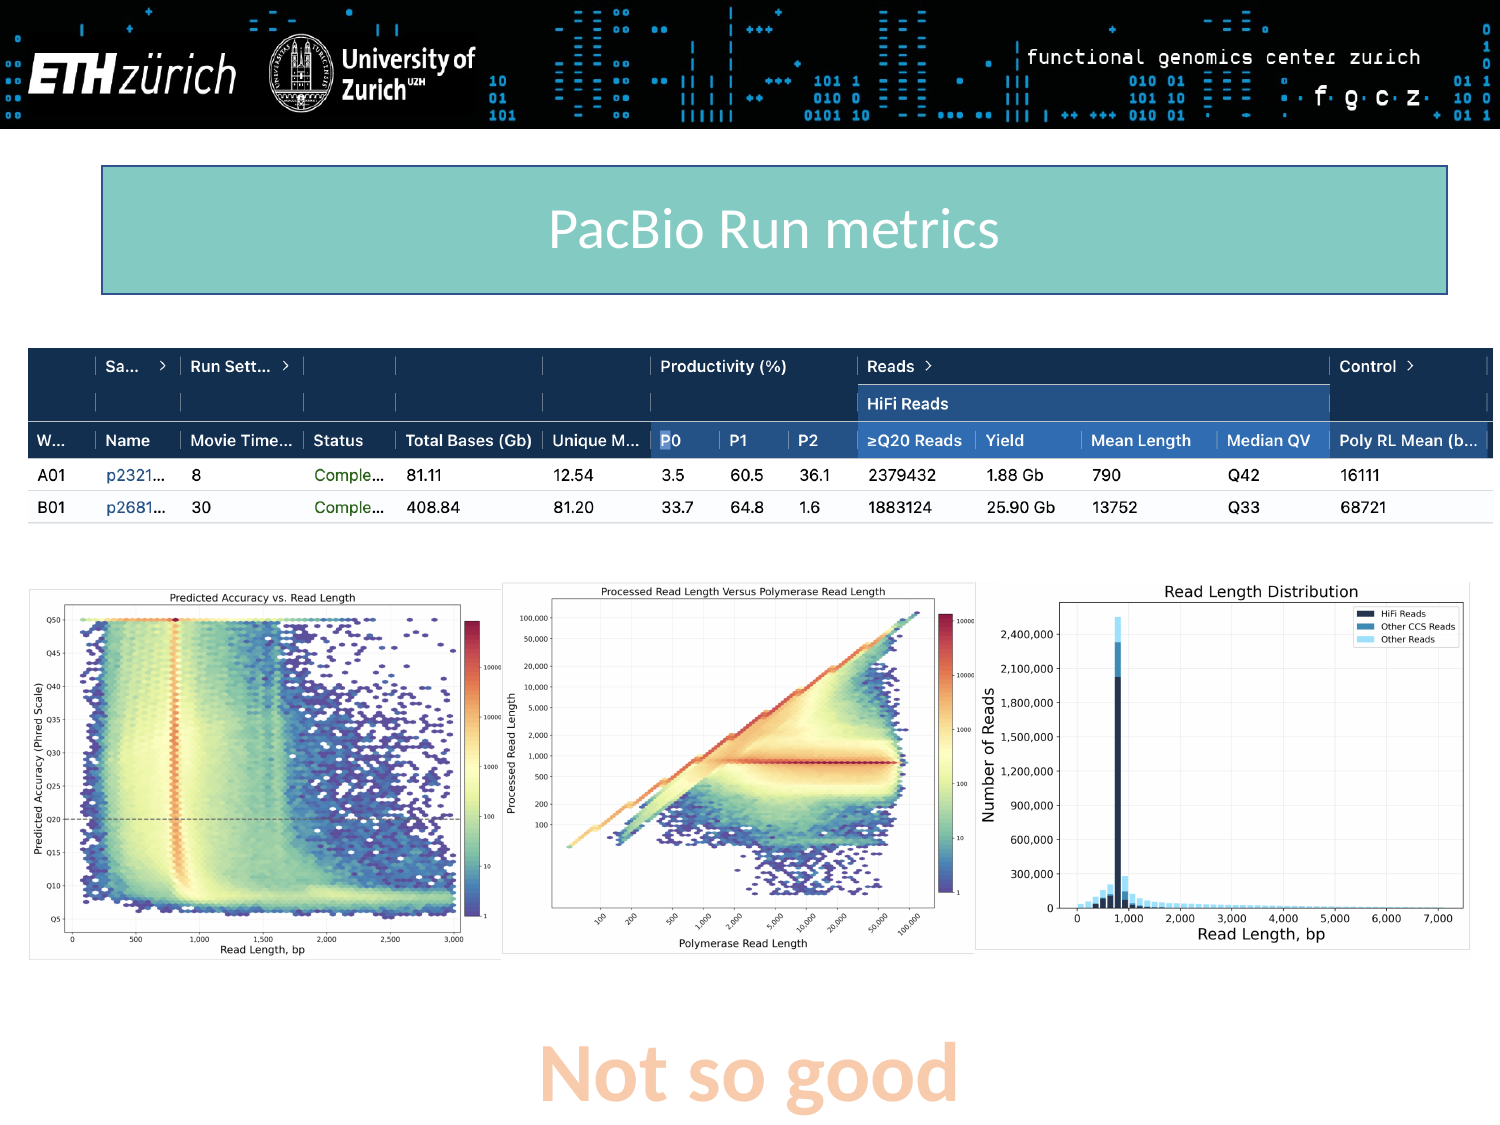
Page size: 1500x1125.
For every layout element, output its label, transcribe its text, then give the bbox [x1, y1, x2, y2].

text_box PacBio Run metrics [101, 165, 1448, 295]
picture [0, 0, 1500, 129]
text_box Not so good [526, 1011, 973, 1124]
picture [28, 582, 1472, 960]
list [28, 348, 1493, 530]
